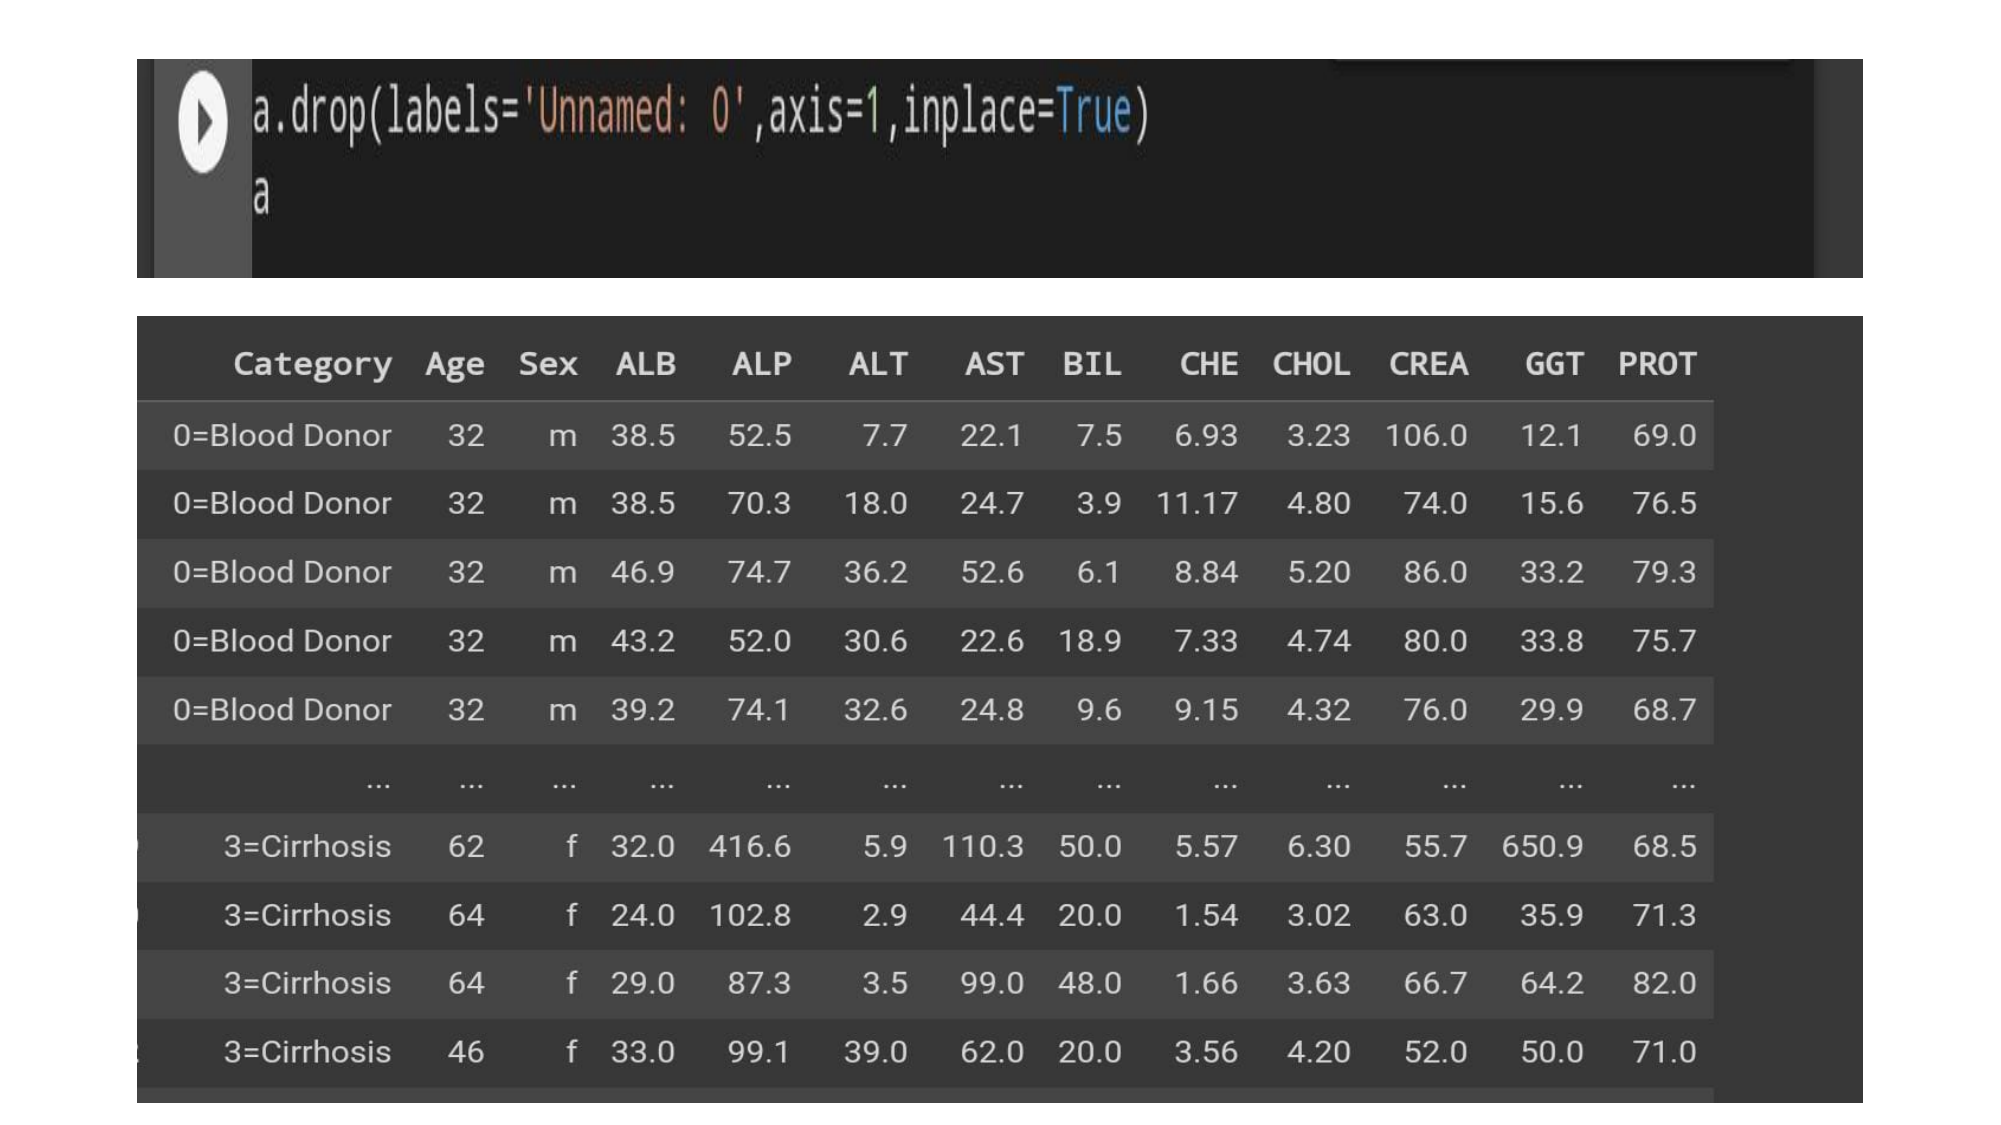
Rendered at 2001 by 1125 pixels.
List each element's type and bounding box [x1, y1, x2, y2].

picture [137, 316, 1863, 1103]
list [137, 59, 1863, 278]
